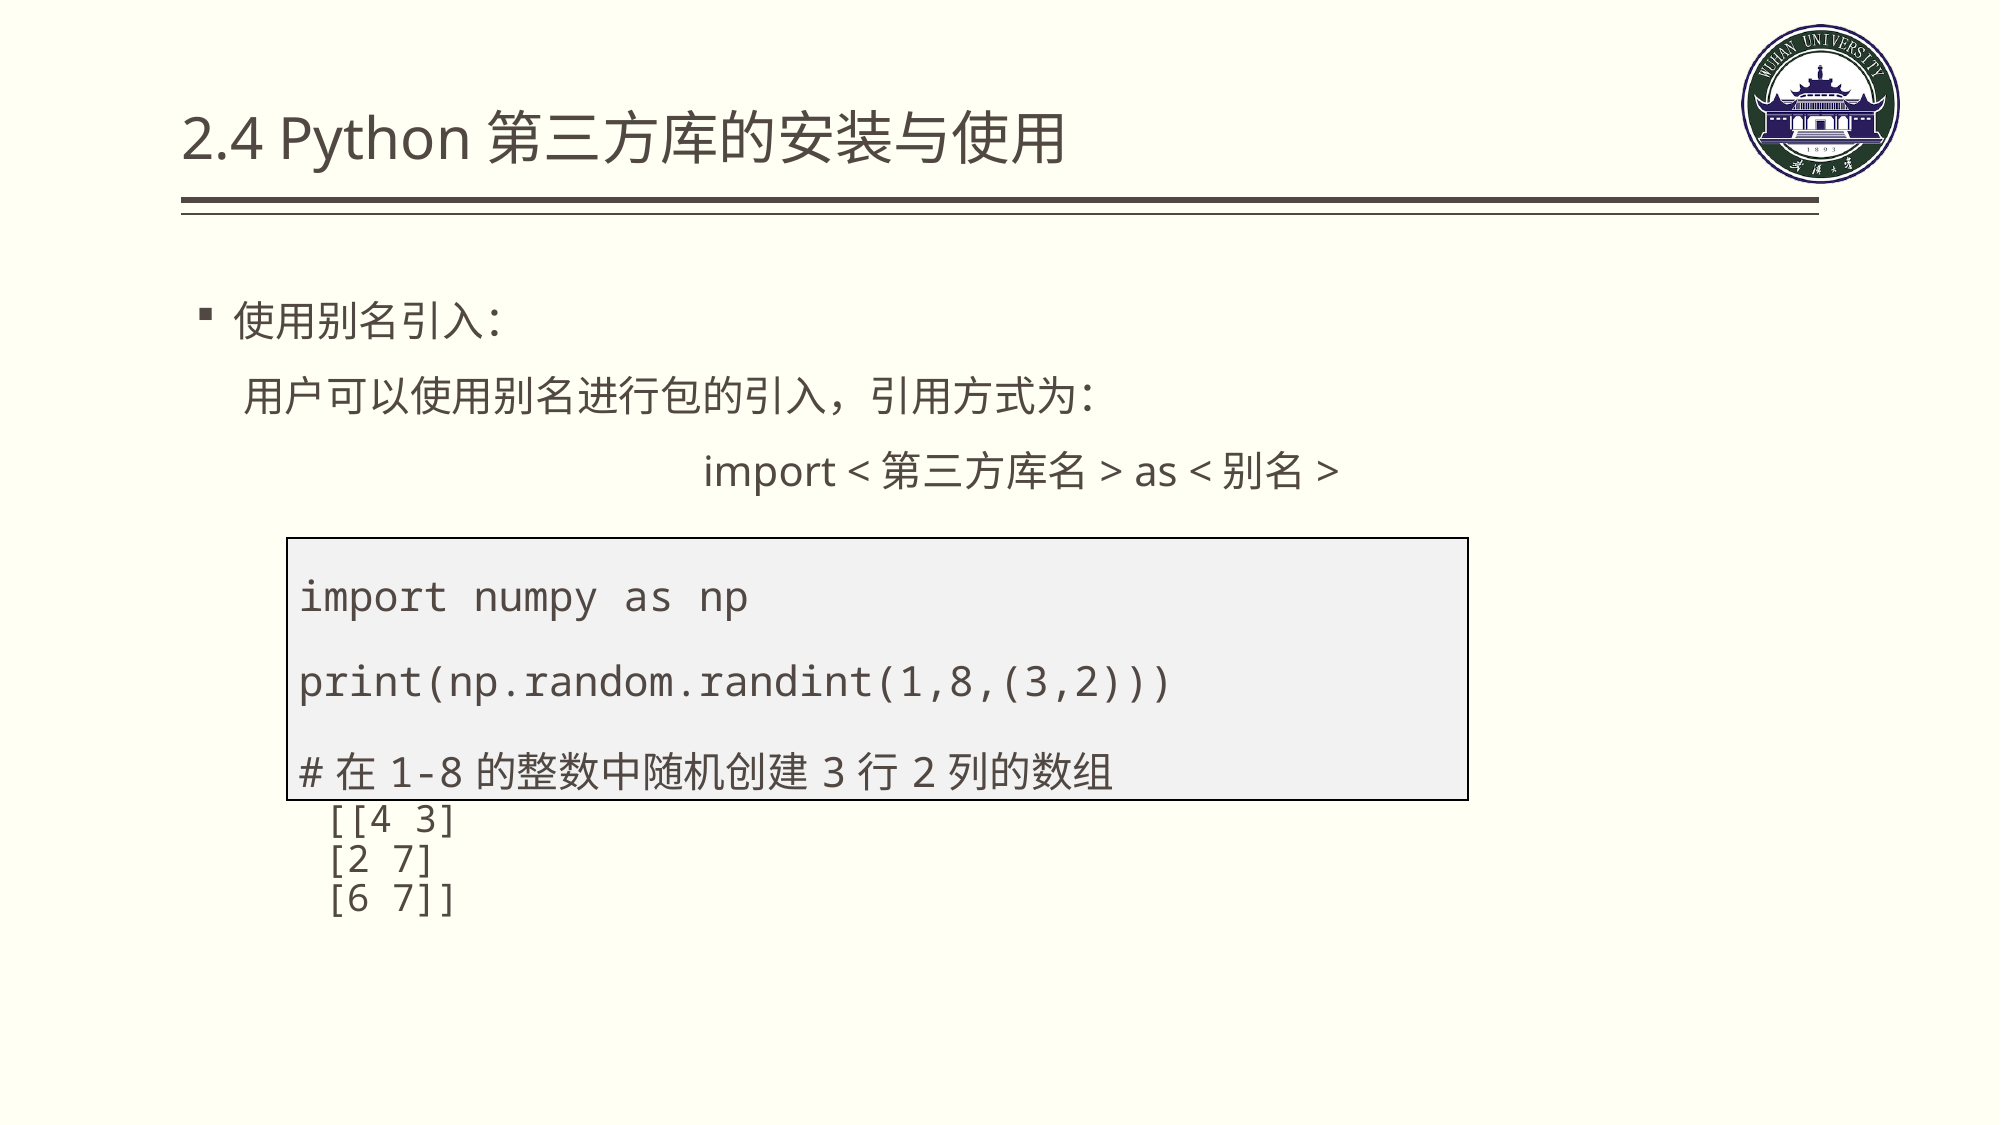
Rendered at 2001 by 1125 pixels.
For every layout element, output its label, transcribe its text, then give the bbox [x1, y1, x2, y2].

title 2.4 Python第三方库的安装与使用 [181, 74, 1819, 180]
picture [1741, 24, 1900, 184]
text_box [[4 3] [2 7] [6 7]] [287, 793, 1288, 927]
table_header import numpy as np print(np.random.randint(1,8,(3,2))) #在1-8的整数中随机创建3行2列的数组 [288, 539, 1467, 799]
text_box 使用别名引入： 用户可以使用别名进行包的引入，引用方式为： import <第三方库名> as <别名> [181, 262, 1819, 694]
